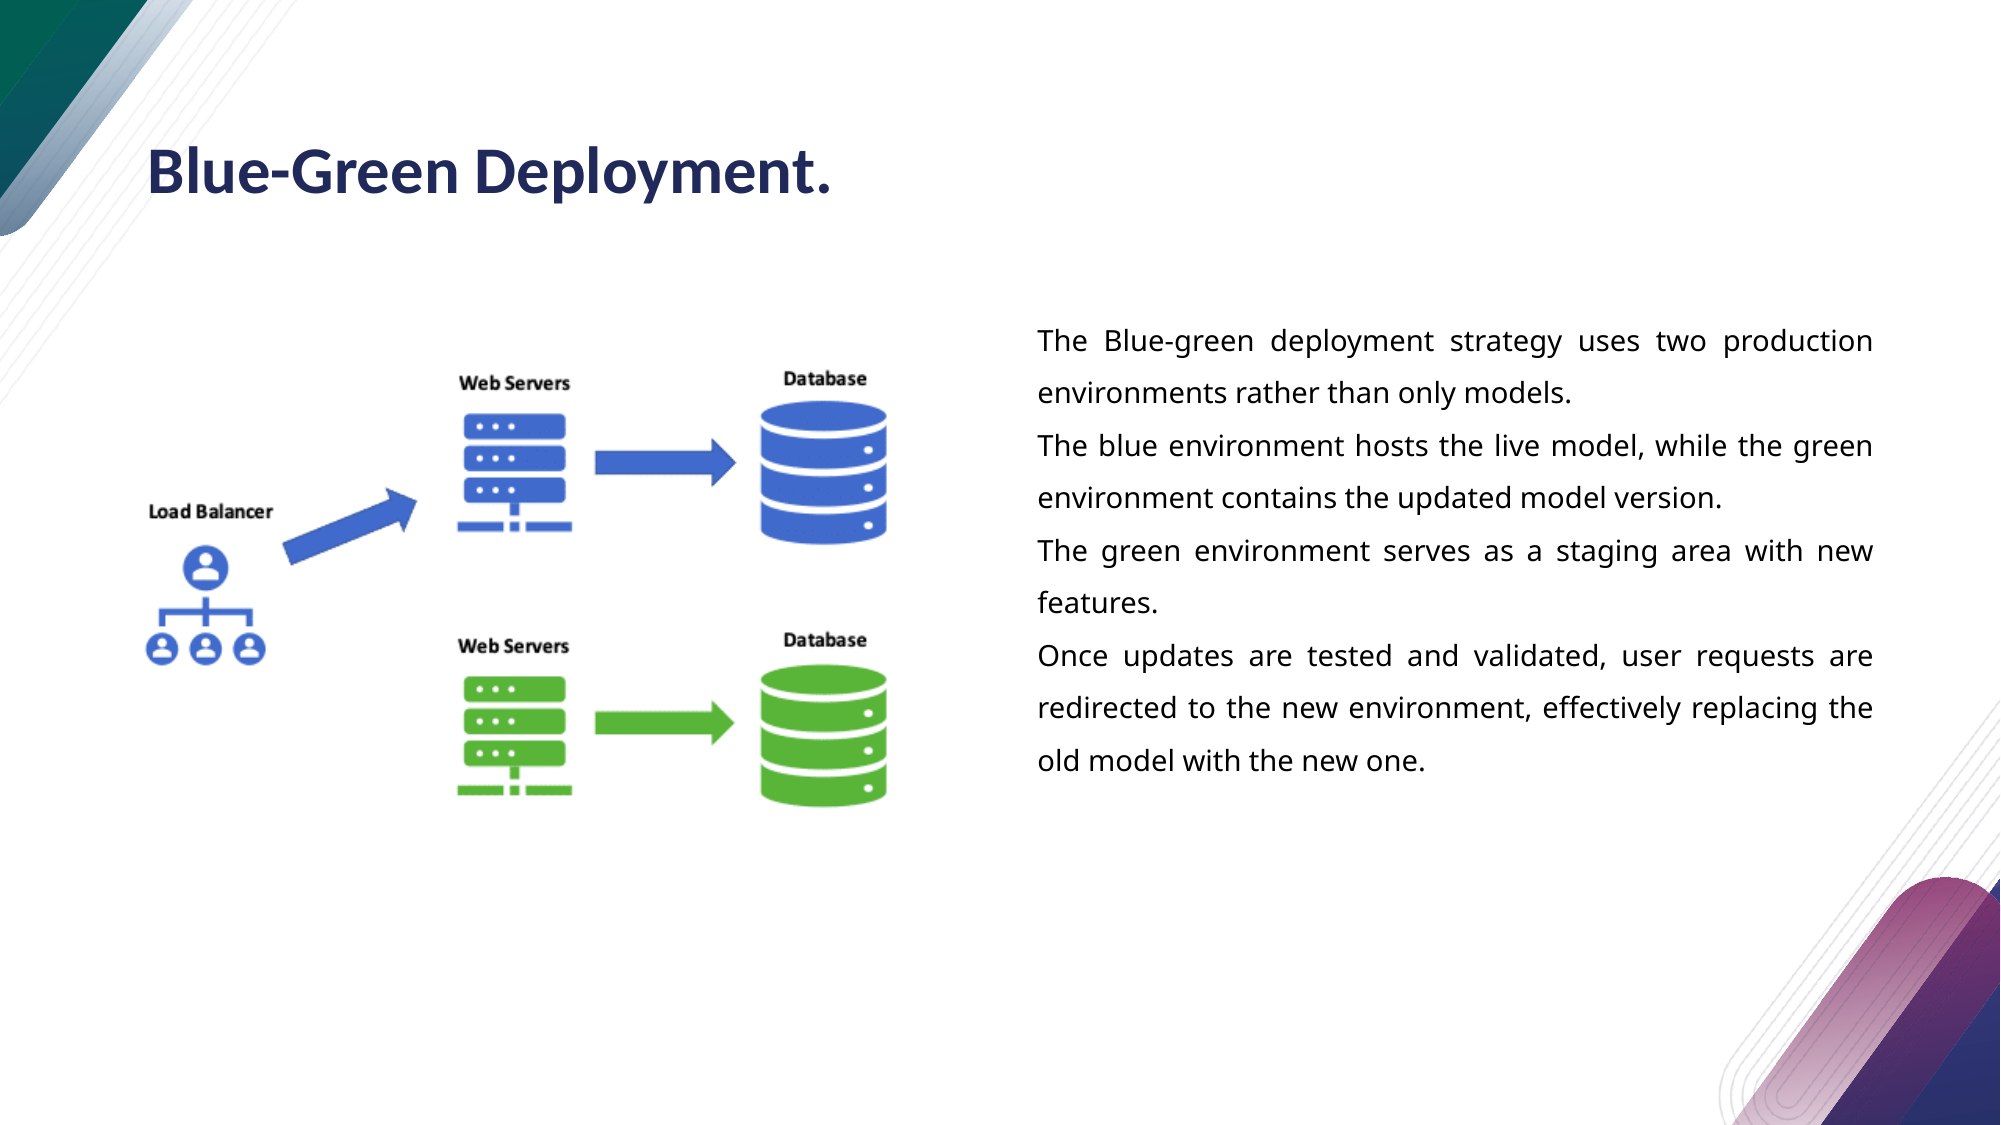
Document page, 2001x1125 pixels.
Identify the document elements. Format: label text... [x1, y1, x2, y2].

picture [0, 0, 1023, 913]
text_box The Blue-green deployment strategy uses two production environments rather than only models. The blue environment hosts the live model, while the green environment contains the updated model version. The green environment serves as a staging area with new features. Once updates are tested and validated, user requests are redirected to the new environment, effectively replacing the old model with the new one. [1022, 297, 1890, 727]
title Blue-Green Deployment. [132, 109, 1197, 234]
picture [1533, 592, 2001, 1125]
